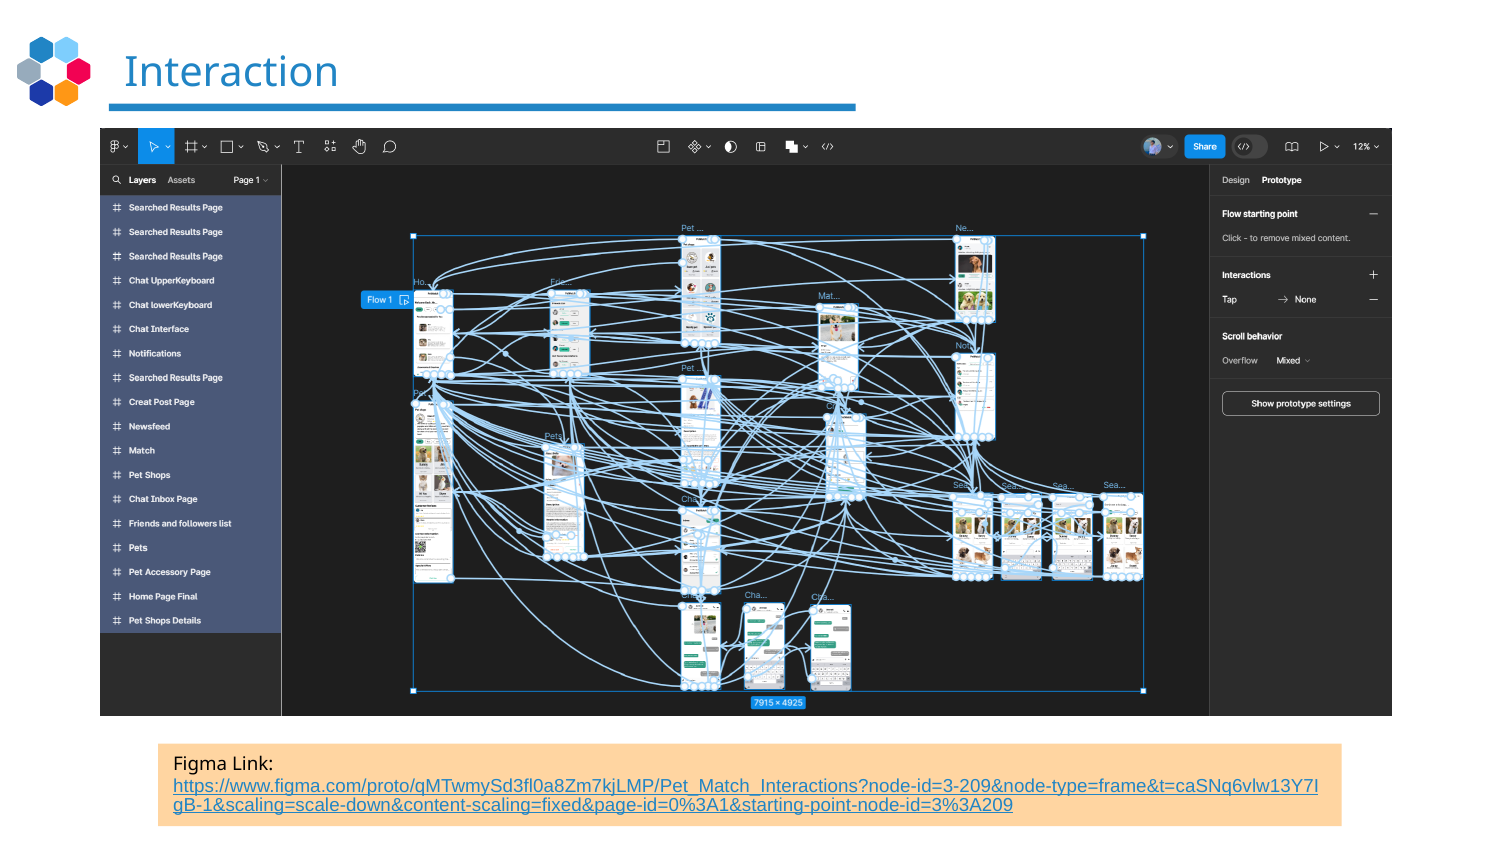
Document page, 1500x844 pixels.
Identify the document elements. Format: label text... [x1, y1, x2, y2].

title Interaction [109, 36, 1392, 104]
picture [100, 128, 1392, 717]
text_box Figma Link: https://www.figma.com/proto/qMTwmySd3fl0a8Zm7kjLMP/Pet_Match_Interactions?node-id=3-209&node-type=frame&t=caSNq6vlw13Y7IgB-1&scaling=scale-down&content-scaling=fixed&page-id=0%3A1&starting-point-node-id=3%3A209 [158, 743, 1342, 827]
